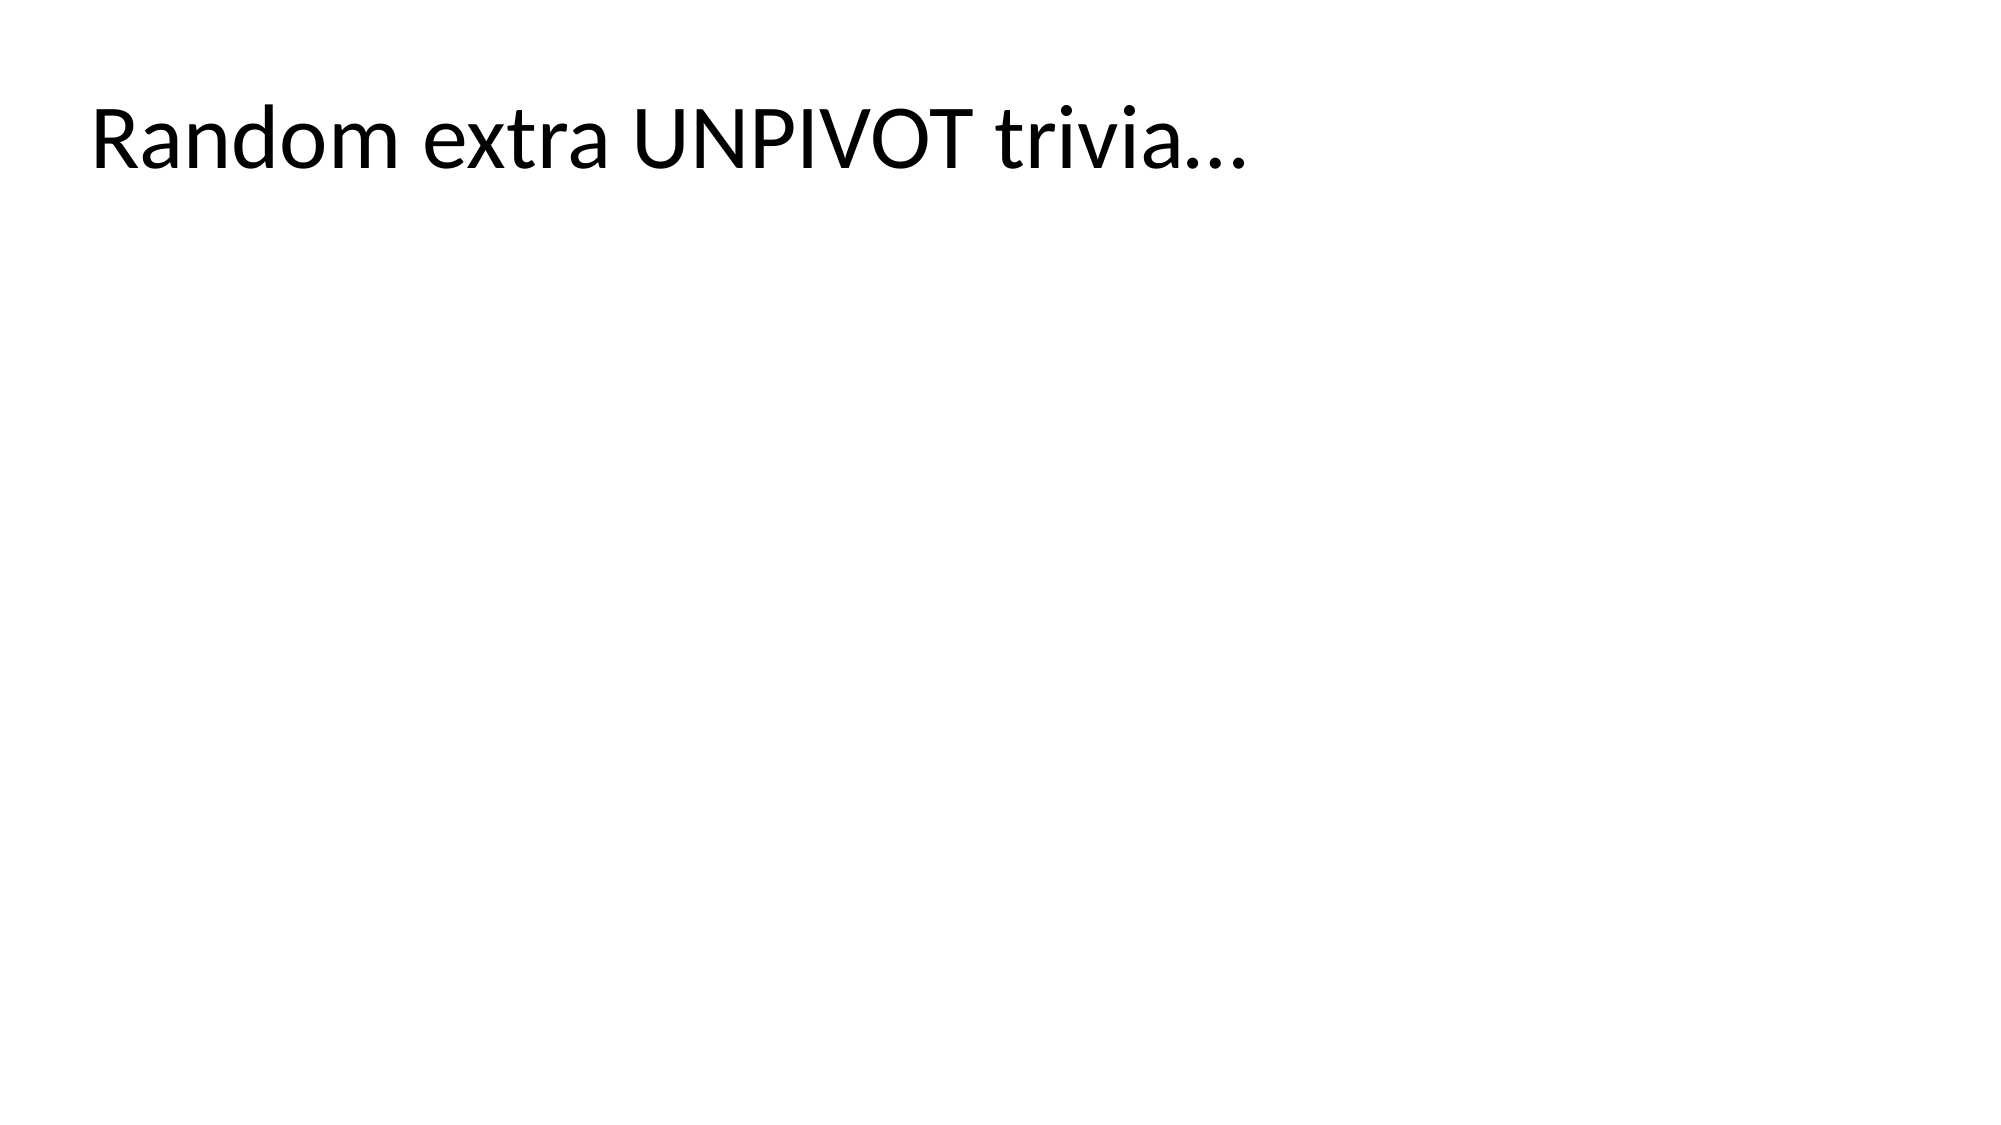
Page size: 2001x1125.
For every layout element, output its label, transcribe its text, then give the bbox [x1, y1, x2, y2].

title Random extra UNPIVOT trivia… [75, 45, 1425, 233]
